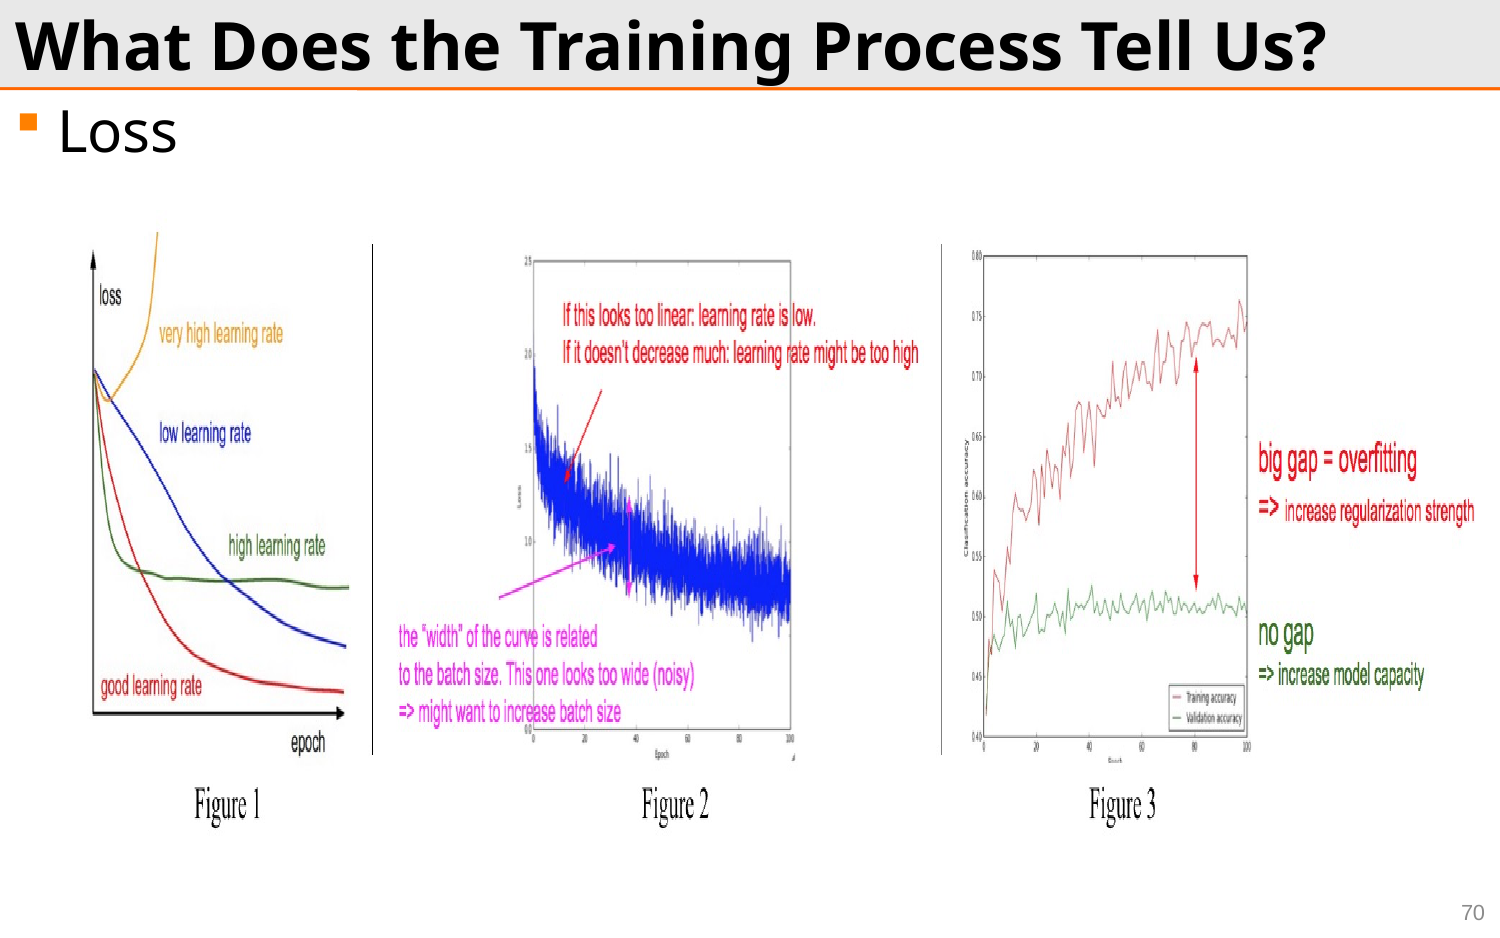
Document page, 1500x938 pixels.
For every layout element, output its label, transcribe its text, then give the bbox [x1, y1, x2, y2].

picture [74, 183, 1489, 863]
list Loss [0, 87, 1500, 937]
title What Does the Training Process Tell Us? [0, 0, 1500, 87]
slide_number 70 [1438, 887, 1500, 937]
